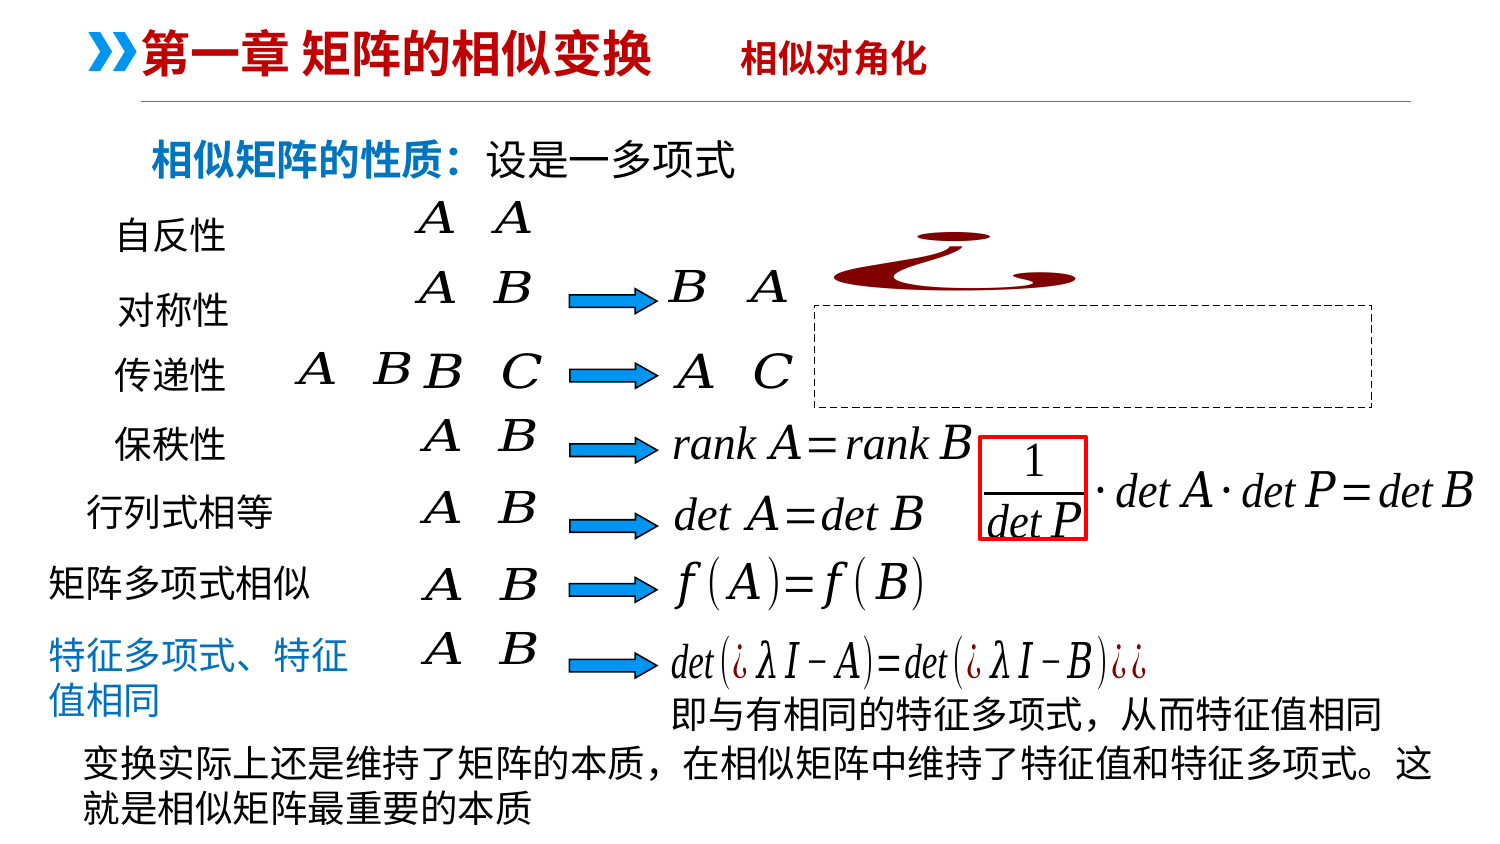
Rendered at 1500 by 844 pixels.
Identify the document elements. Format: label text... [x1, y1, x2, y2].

text_box 对称性 [103, 279, 255, 340]
text_box 变换实际上还是维持了矩阵的本质，在相似矩阵中维持了特征值和特征多项式。这就是相似矩阵最重要的本质 [67, 732, 1485, 838]
text_box [978, 435, 1088, 541]
text_box 保秩性 [100, 413, 252, 474]
text_box [569, 513, 658, 539]
text_box [569, 288, 657, 314]
text_box 传递性 [100, 344, 252, 405]
text_box 自反性 [100, 204, 252, 265]
text_box [569, 577, 657, 603]
text_box 第一章 矩阵的相似变换 相似对角化 [140, 20, 1341, 84]
text_box [111, 30, 139, 73]
text_box 特征多项式、特征值相同 [33, 625, 383, 730]
text_box [569, 363, 658, 389]
text_box [86, 30, 114, 73]
text_box 行列式相等 [71, 481, 300, 541]
text_box [569, 653, 657, 679]
text_box 矩阵多项式相似 [33, 552, 353, 613]
text_box [569, 437, 658, 463]
